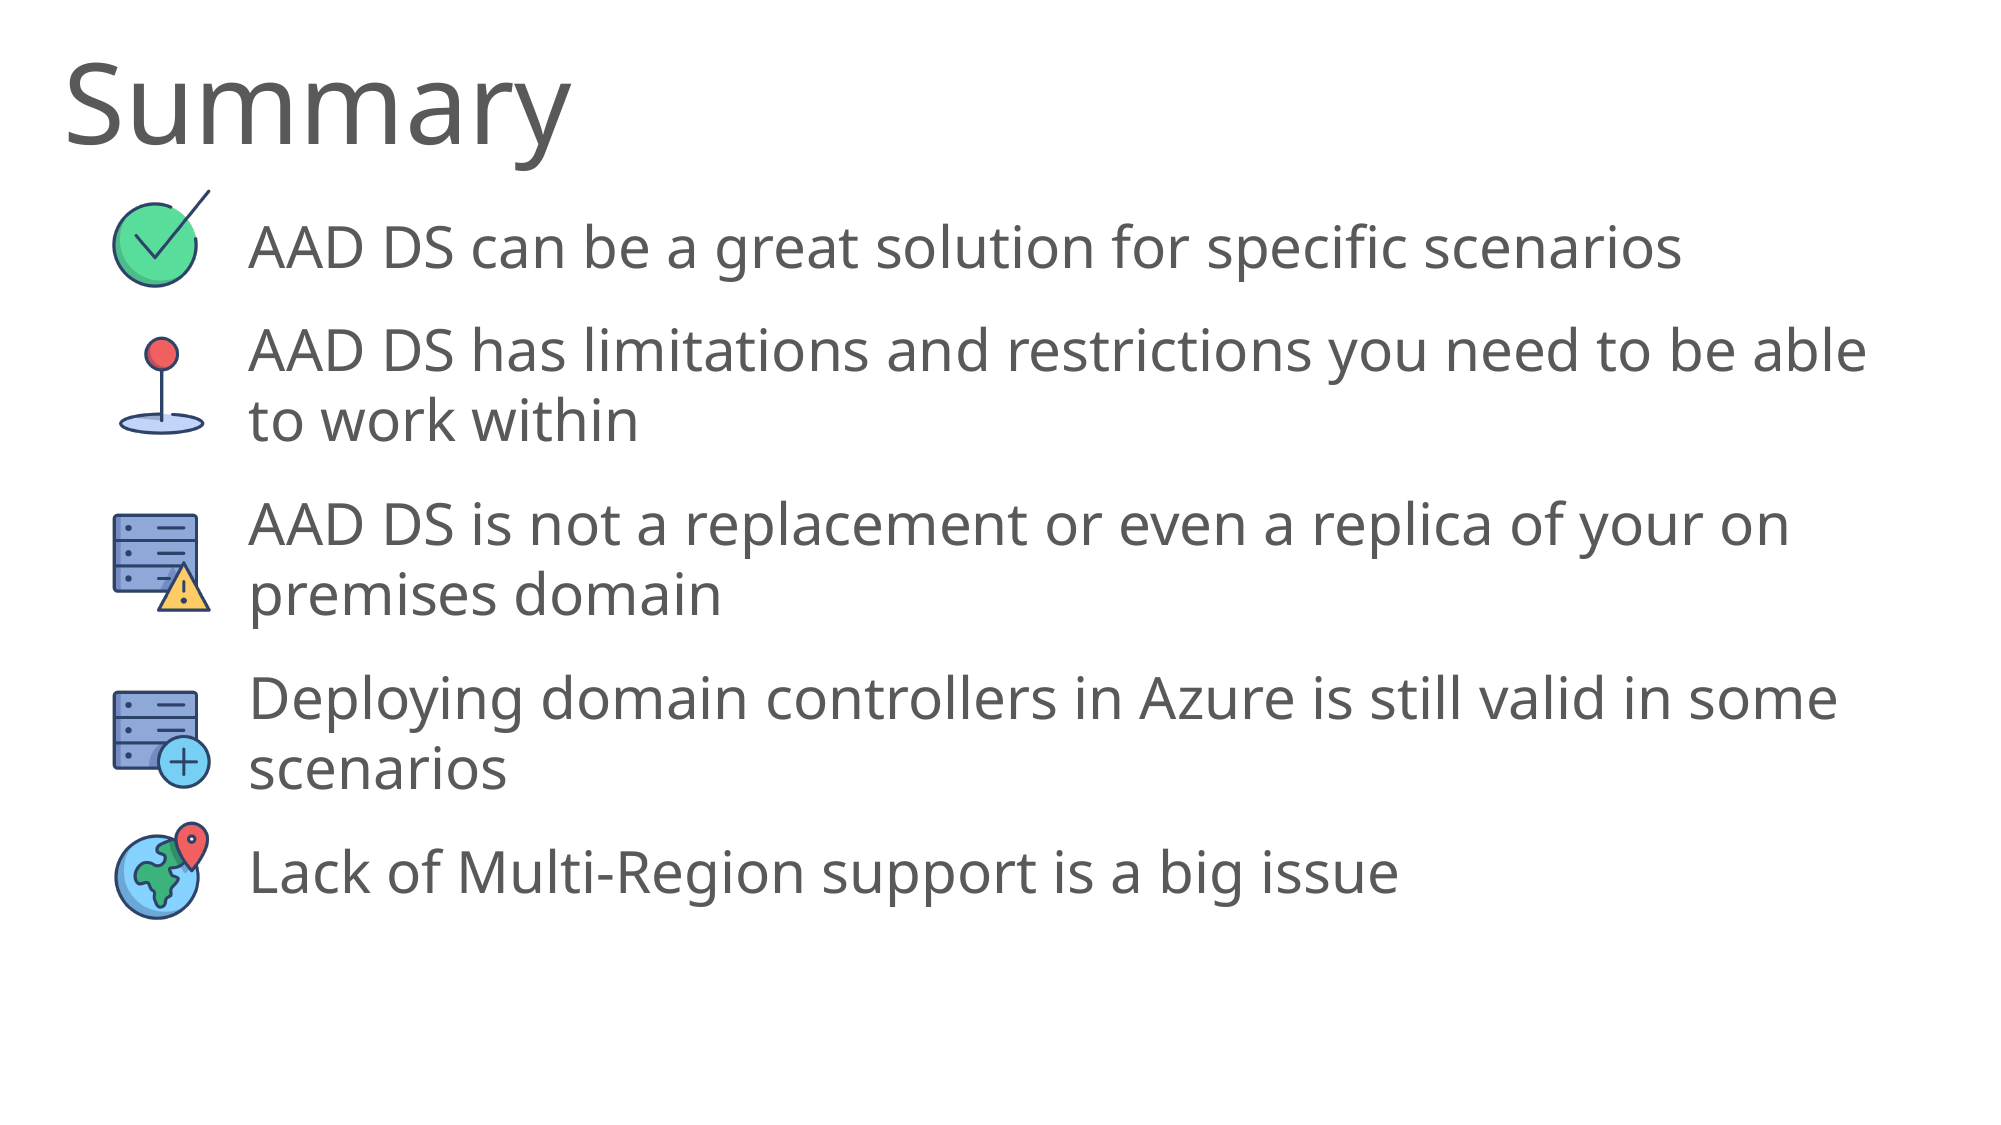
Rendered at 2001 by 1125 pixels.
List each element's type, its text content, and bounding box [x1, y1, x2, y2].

text_box Lack of Multi-Region support is a big issue [234, 828, 1762, 913]
picture [111, 335, 212, 436]
picture [111, 689, 212, 790]
text_box AAD DS is not a replacement or even a replica of your on premises domain [234, 480, 1915, 635]
text_box Deploying domain controllers in Azure is still valid in some scenarios [234, 654, 1915, 809]
text_box AAD DS can be a great solution for specific scenarios [234, 203, 2000, 288]
picture [111, 820, 212, 921]
title Summary [48, 0, 1056, 218]
picture [111, 188, 212, 289]
picture [111, 512, 212, 613]
text_box AAD DS has limitations and restrictions you need to be able to work within [234, 306, 1915, 461]
